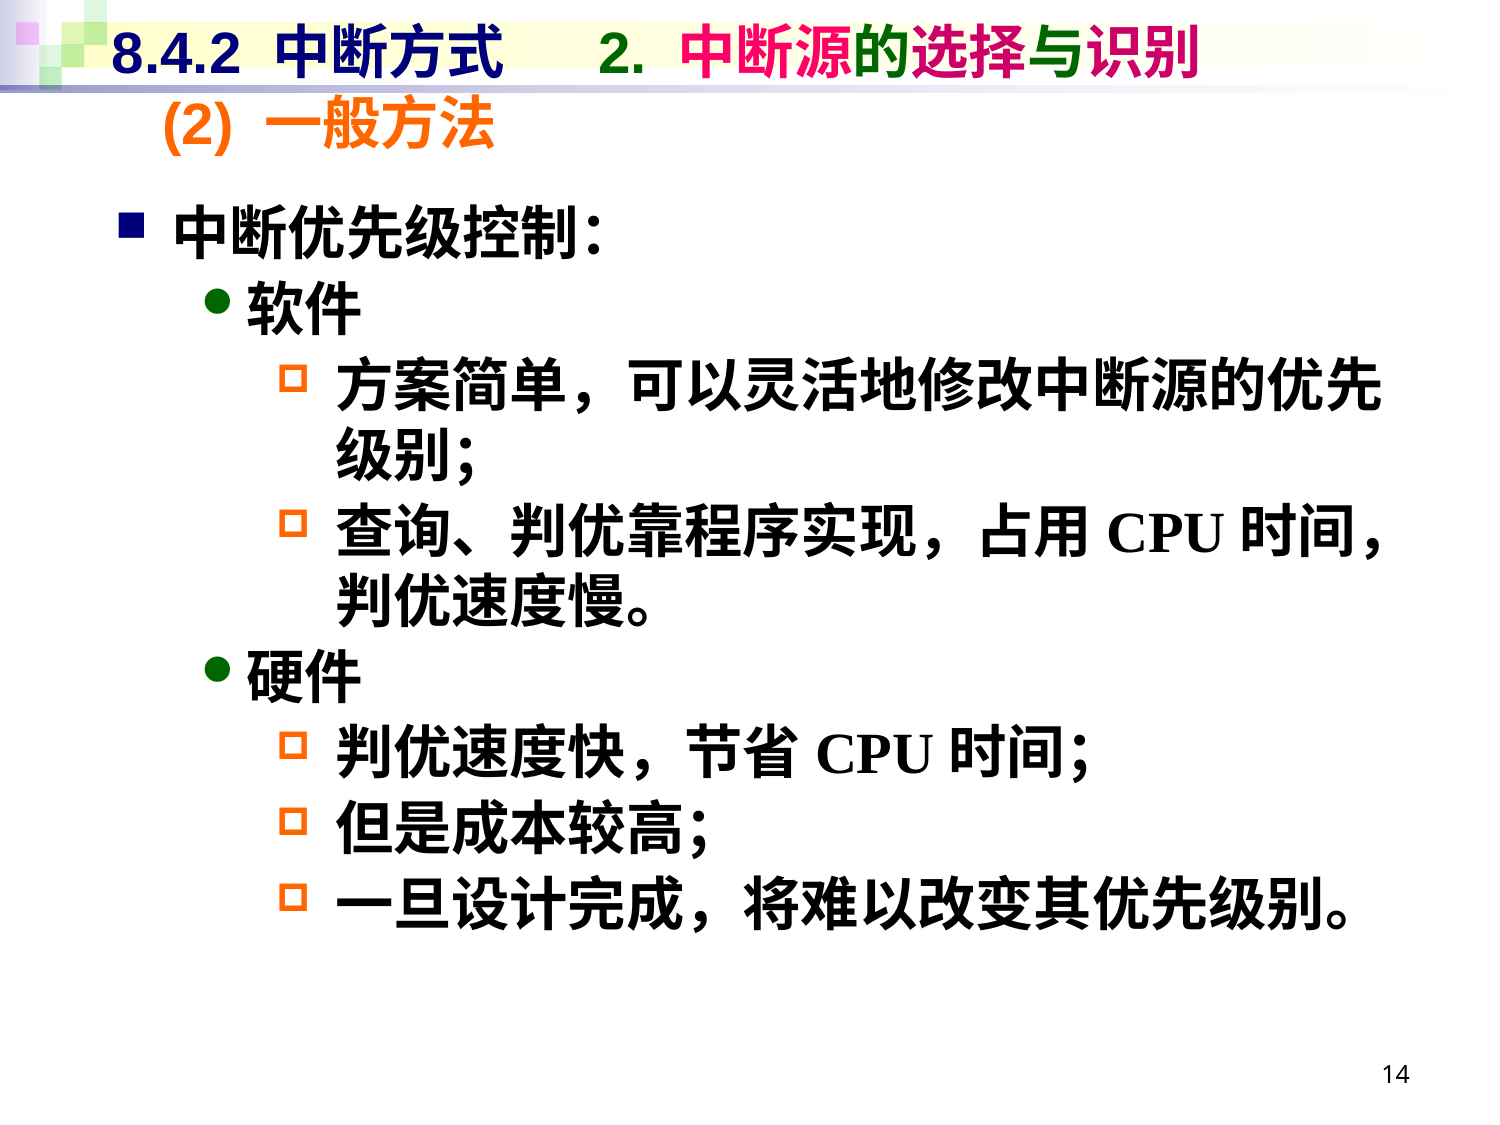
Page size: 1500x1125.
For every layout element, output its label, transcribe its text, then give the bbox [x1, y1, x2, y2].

title 8.4.2 中断方式 2. 中断源的选择与识别 [96, 6, 1448, 94]
slide_number 14 [1074, 1024, 1426, 1101]
list 中断优先级控制： 软件 方案简单，可以灵活地修改中断源的优先级别； 查询、判优靠程序实现，占用CPU时间，判优速度慢。 硬件 判优速度快，节省CPU时间； 但是成本较高； 一旦设计完成，将难以改变其优先级别。 [100, 188, 1448, 1000]
text_box (2) 一般方法 [147, 78, 1451, 164]
